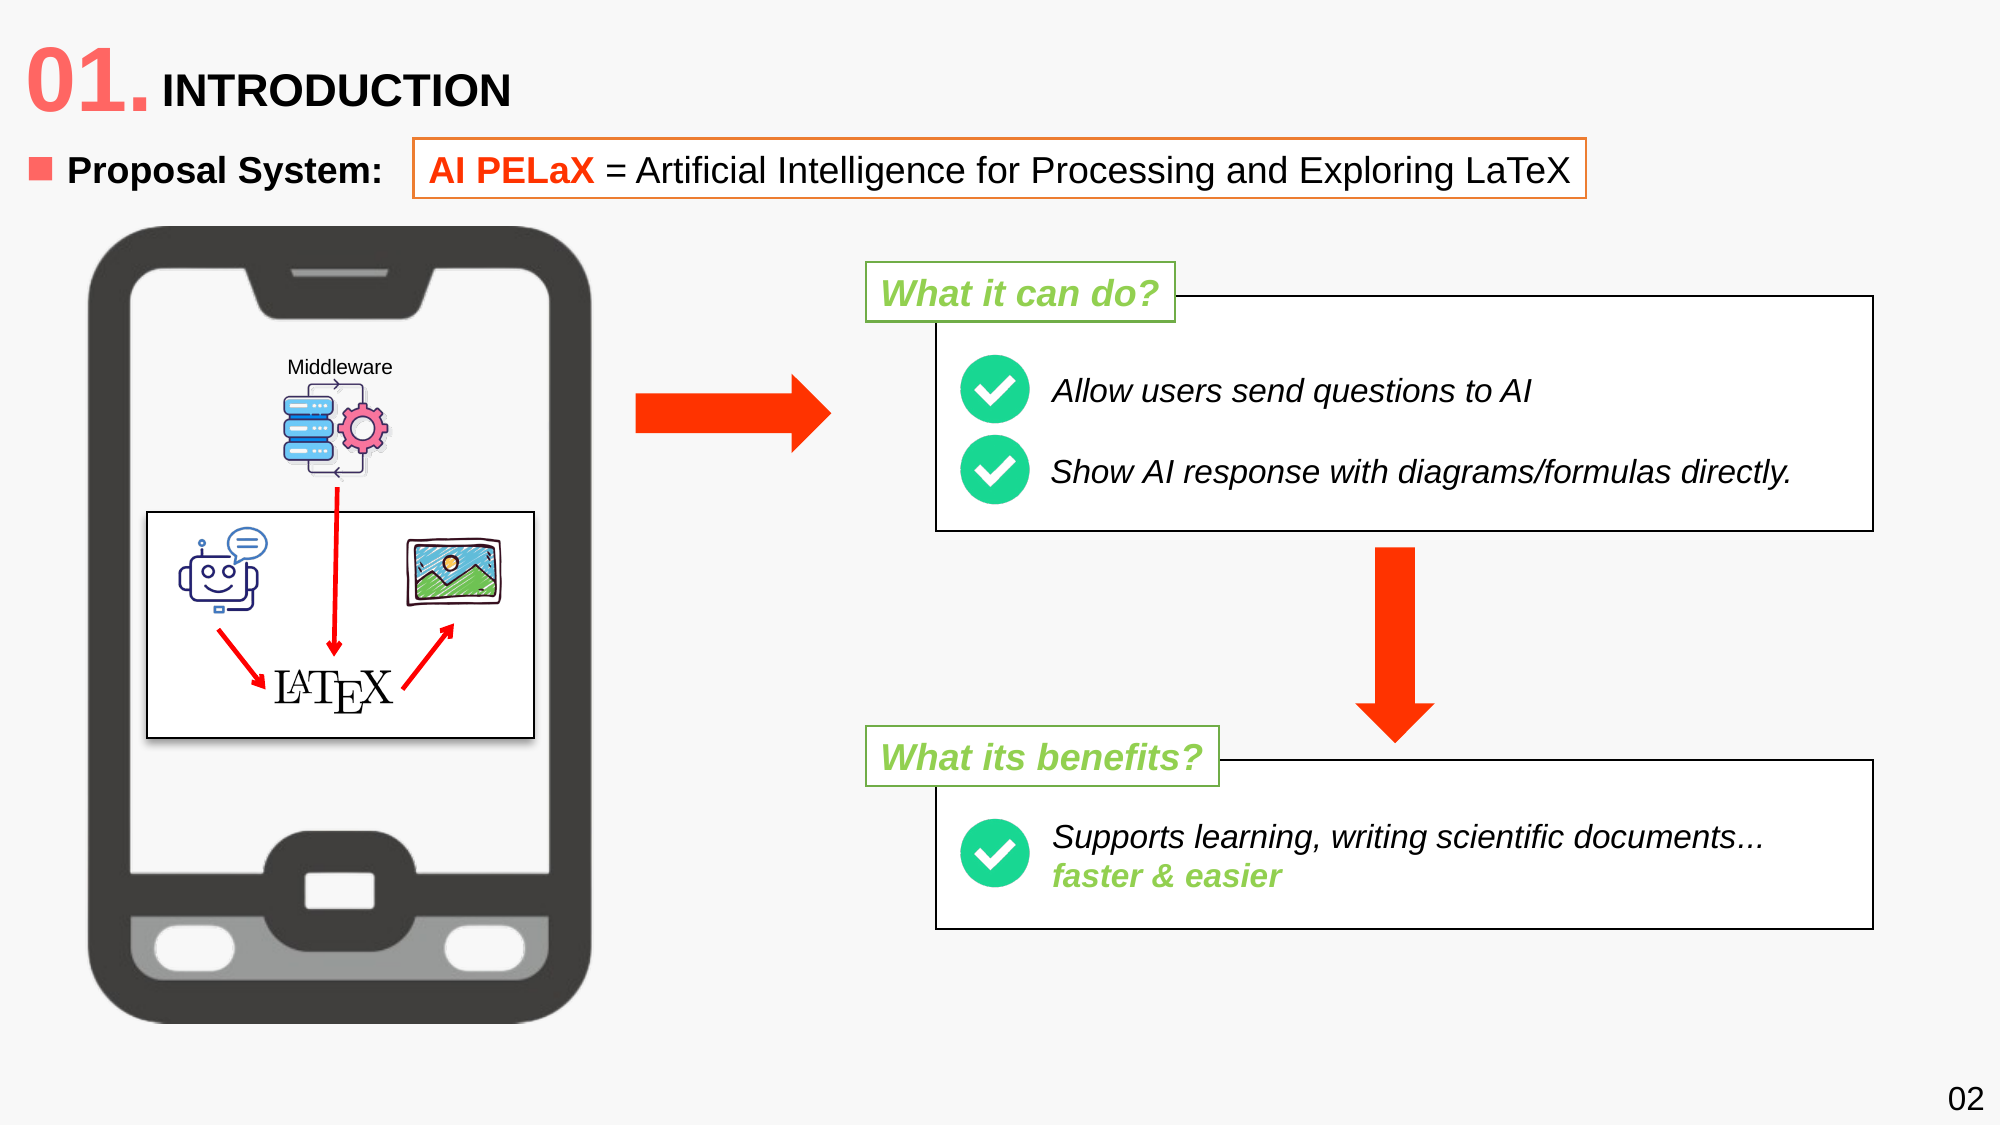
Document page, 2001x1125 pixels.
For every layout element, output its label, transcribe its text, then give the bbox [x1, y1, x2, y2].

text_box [28, 138, 399, 199]
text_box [10, 12, 528, 139]
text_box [35, 226, 639, 1024]
text_box 02 [1933, 1069, 2000, 1125]
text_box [865, 261, 1874, 531]
text_box [1352, 546, 1438, 725]
text_box AI PELaX = Artificial Intelligence for Processing and Exploring LaTeX [412, 137, 1587, 199]
text_box [639, 371, 833, 456]
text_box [865, 725, 1874, 930]
